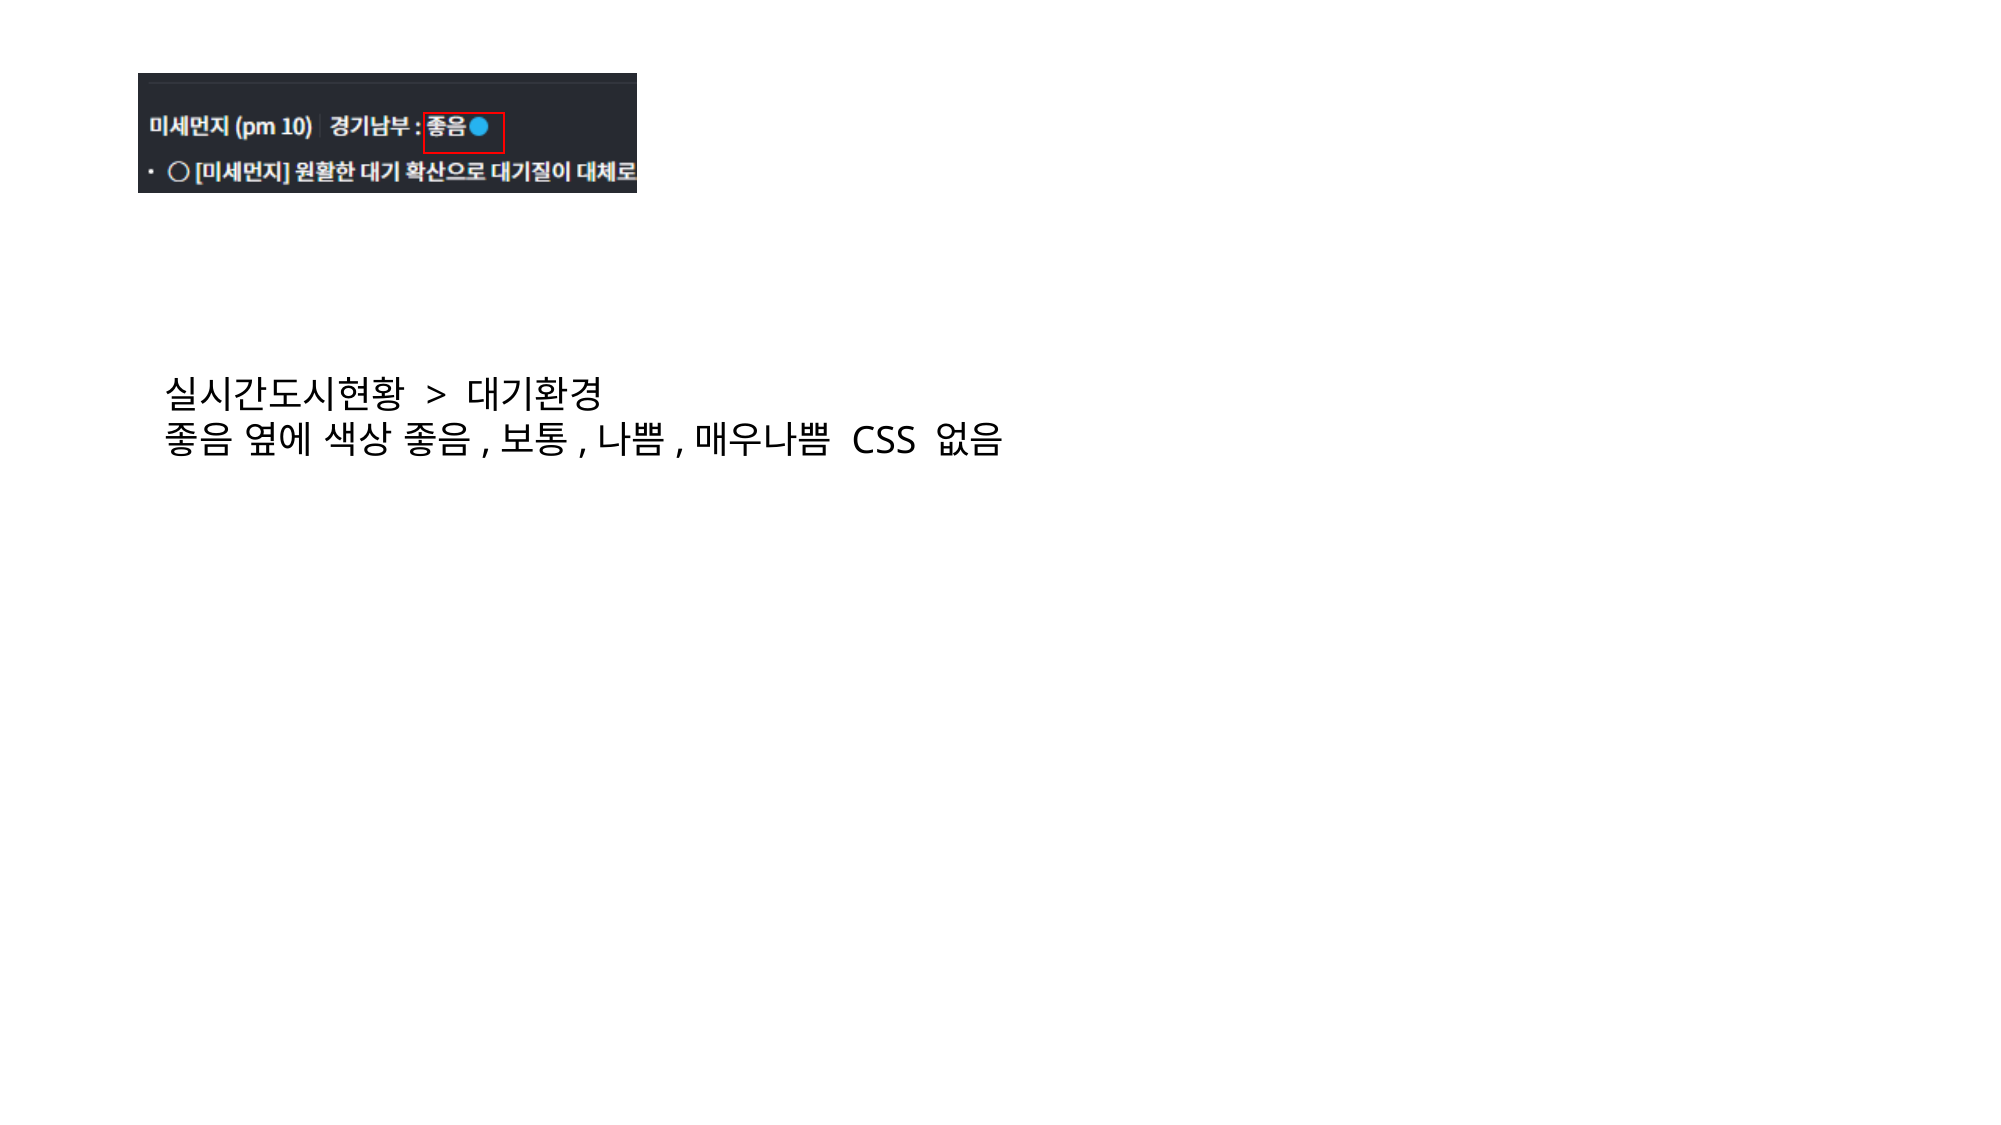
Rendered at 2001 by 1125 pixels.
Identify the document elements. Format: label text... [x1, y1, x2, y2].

text_box 실시간도시현황 > 대기환경 좋음 옆에 색상 좋음,보통,나쁨,매우나쁨 CSS 없음 [150, 363, 1019, 469]
picture [138, 73, 637, 193]
